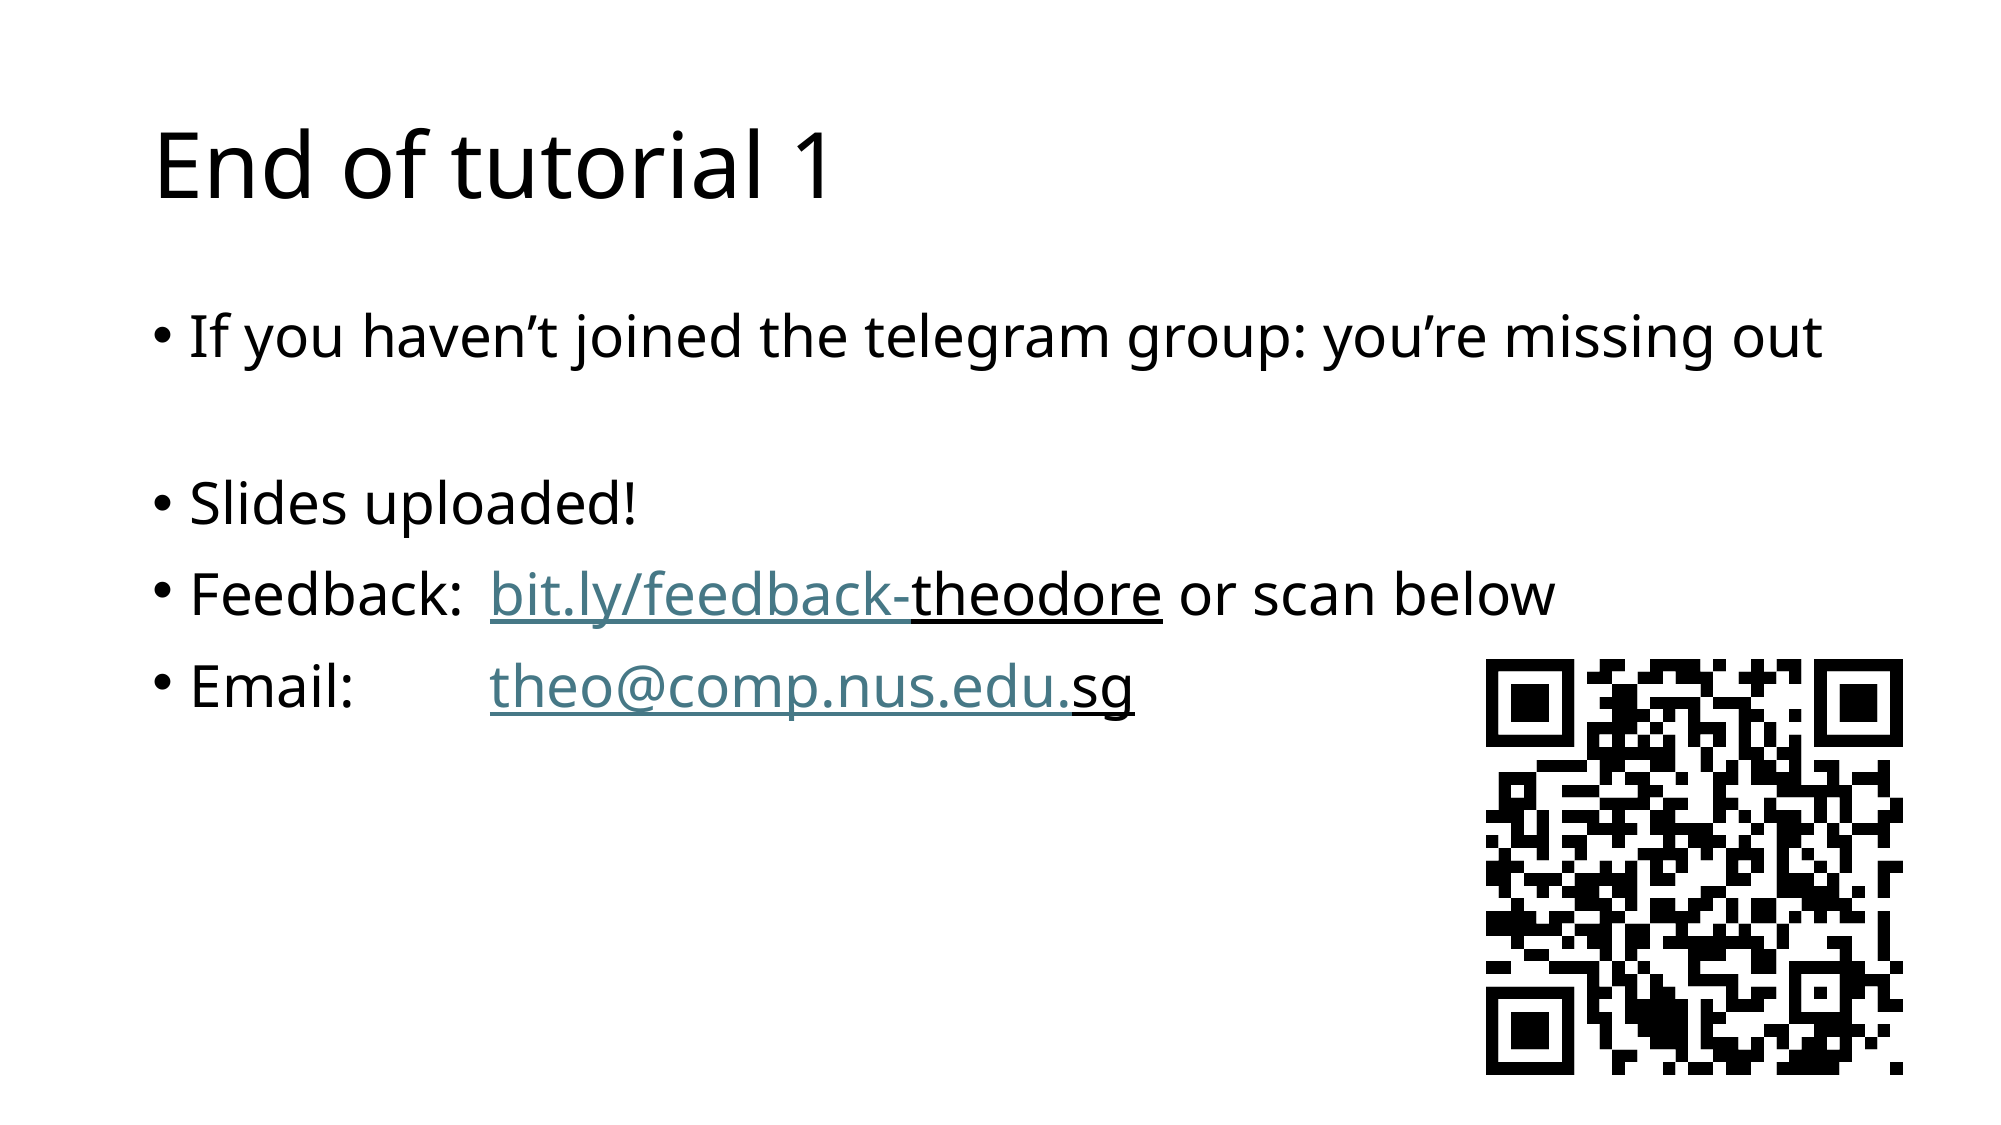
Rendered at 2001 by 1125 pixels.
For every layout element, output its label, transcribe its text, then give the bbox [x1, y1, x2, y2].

picture [1473, 645, 1916, 1088]
list If you haven’t joined the telegram group: you’re missing out Slides uploaded! Feedback: bit.ly/feedback-theodore or scan below Email: theo@comp.nus.edu.sg [137, 299, 1863, 1105]
title End of tutorial 1 [137, 59, 1863, 278]
